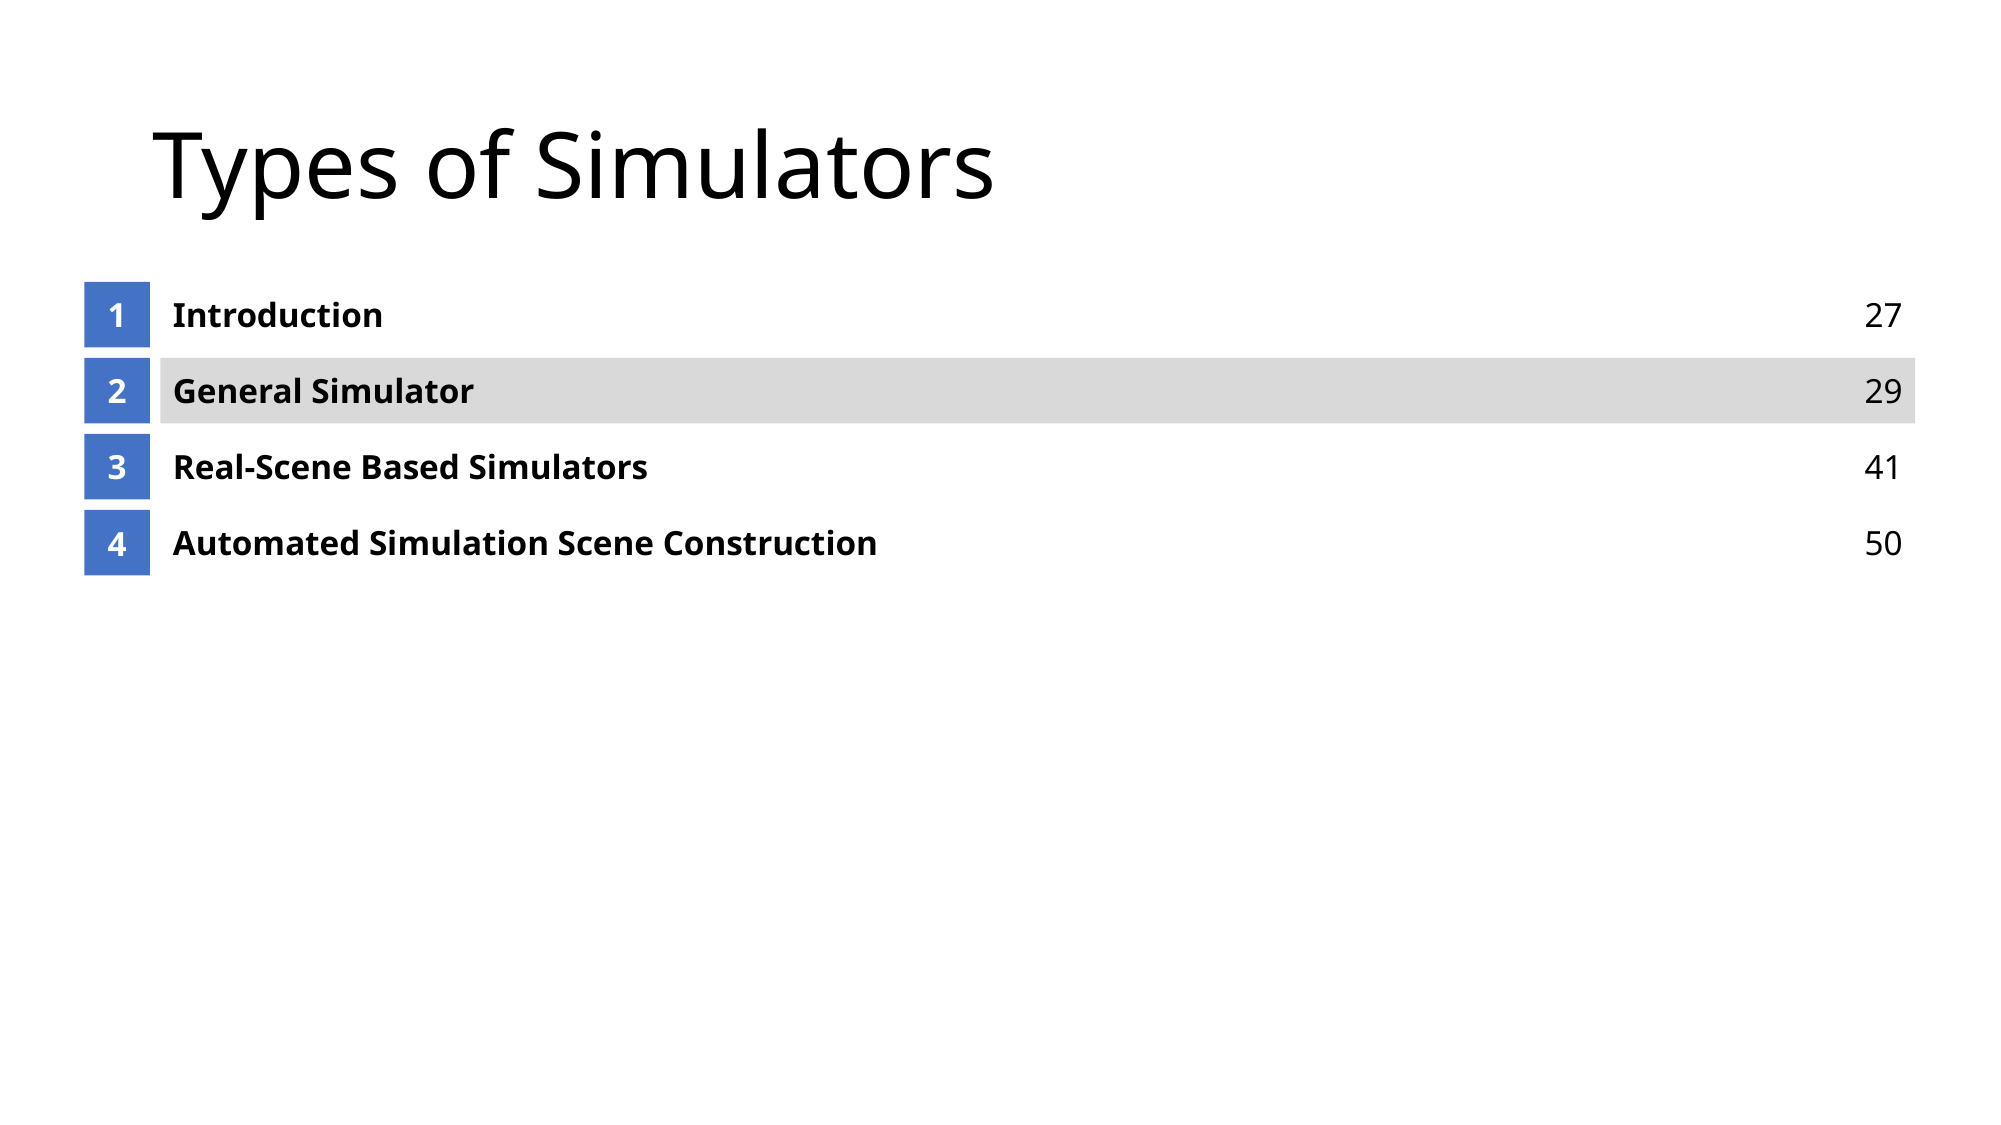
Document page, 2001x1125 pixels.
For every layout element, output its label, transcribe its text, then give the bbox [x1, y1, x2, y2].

text_box 4 [83, 509, 151, 577]
text_box General Simulator [159, 357, 822, 424]
text_box 50 [1884, 509, 1904, 577]
text_box 2 [83, 357, 151, 424]
text_box Real-Scene Based Simulators [159, 433, 822, 500]
text_box [1904, 357, 1916, 424]
text_box 1 [83, 281, 151, 348]
title Types of Simulators [137, 59, 1863, 278]
text_box Automated Simulation Scene Construction [159, 509, 822, 577]
text_box 29 [1884, 357, 1904, 424]
text_box 41 [1884, 433, 1904, 500]
text_box 27 [1884, 281, 1904, 348]
text_box 3 [83, 433, 151, 500]
text_box Introduction [159, 281, 822, 348]
text_box [822, 357, 1884, 424]
